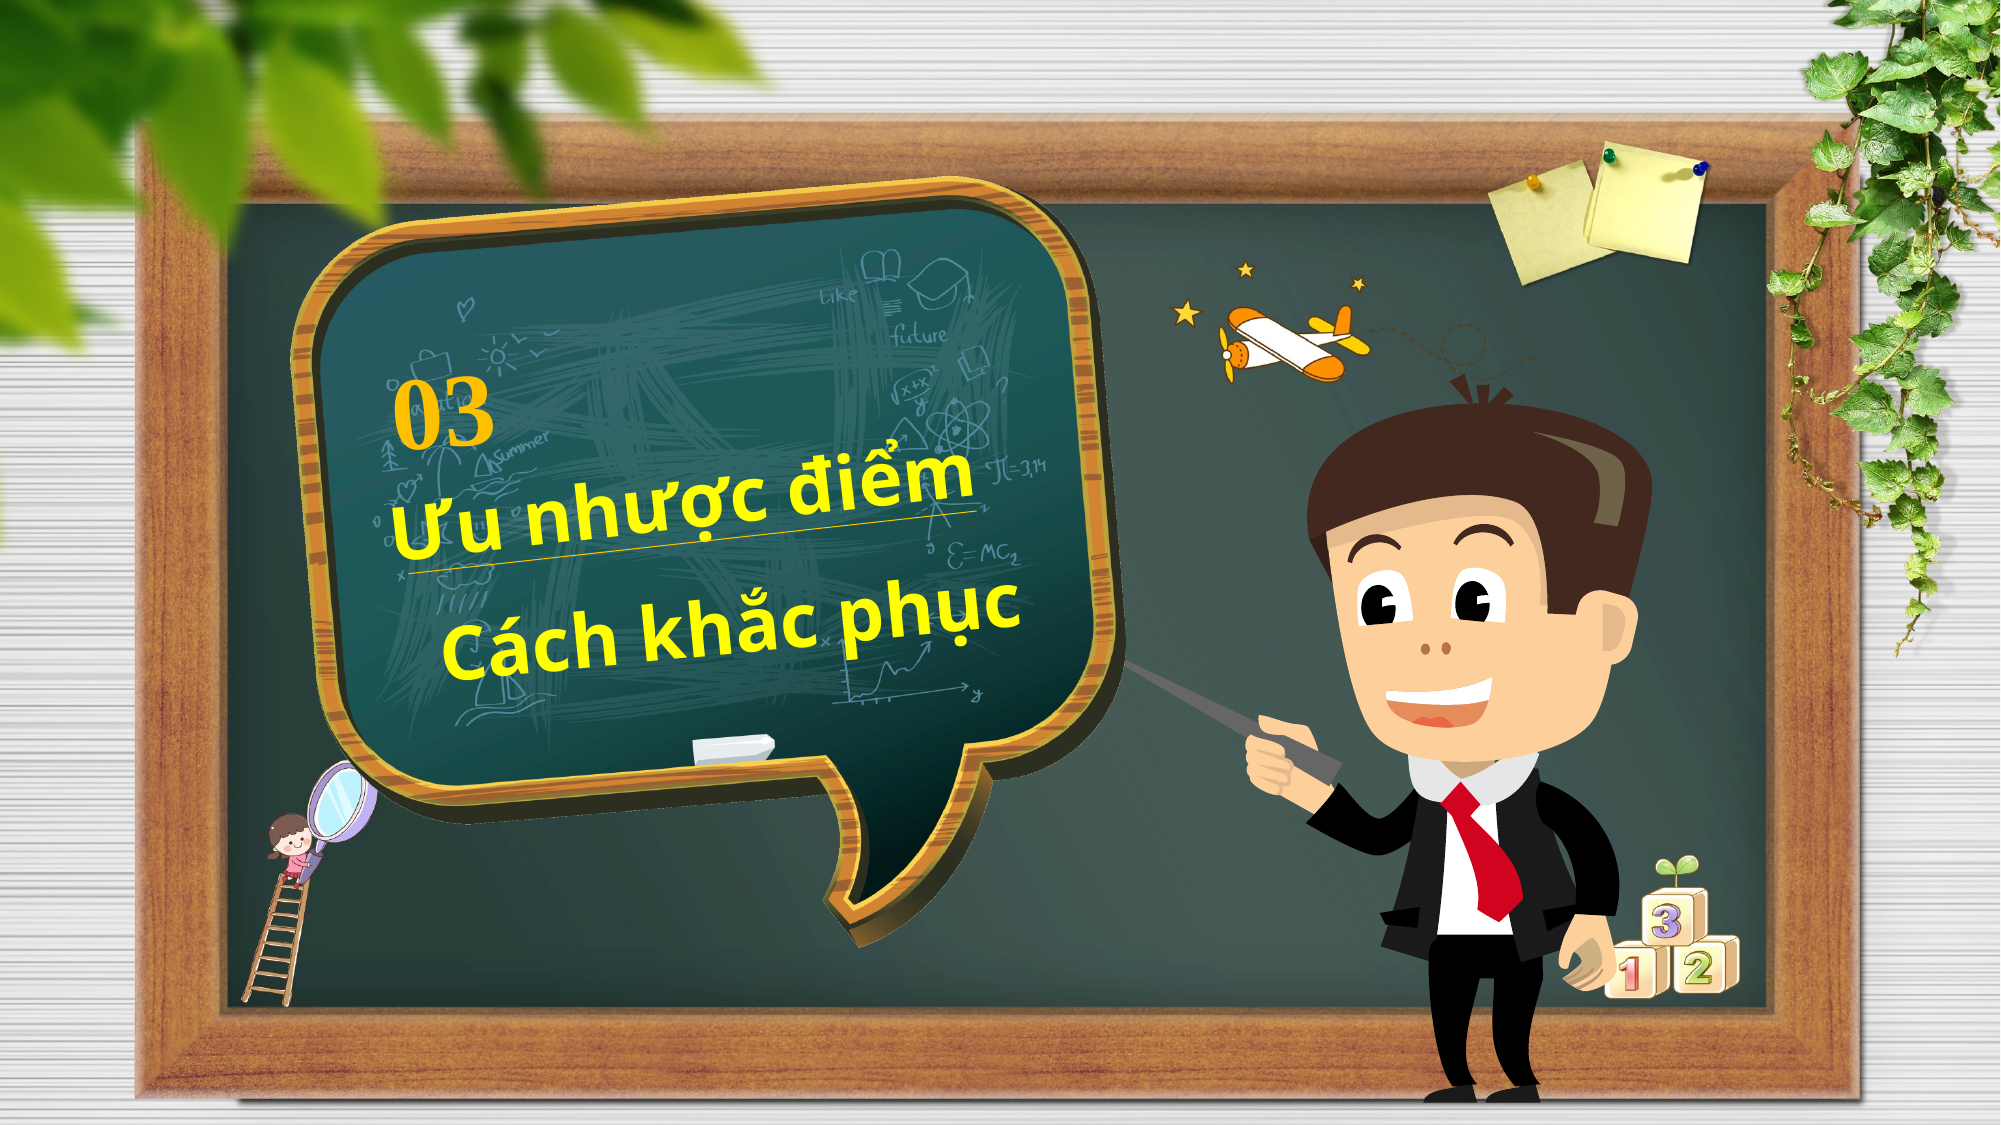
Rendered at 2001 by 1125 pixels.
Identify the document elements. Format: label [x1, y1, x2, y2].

text_box [375, 335, 1042, 667]
picture [0, 0, 2001, 1125]
text_box [1109, 354, 1654, 1103]
